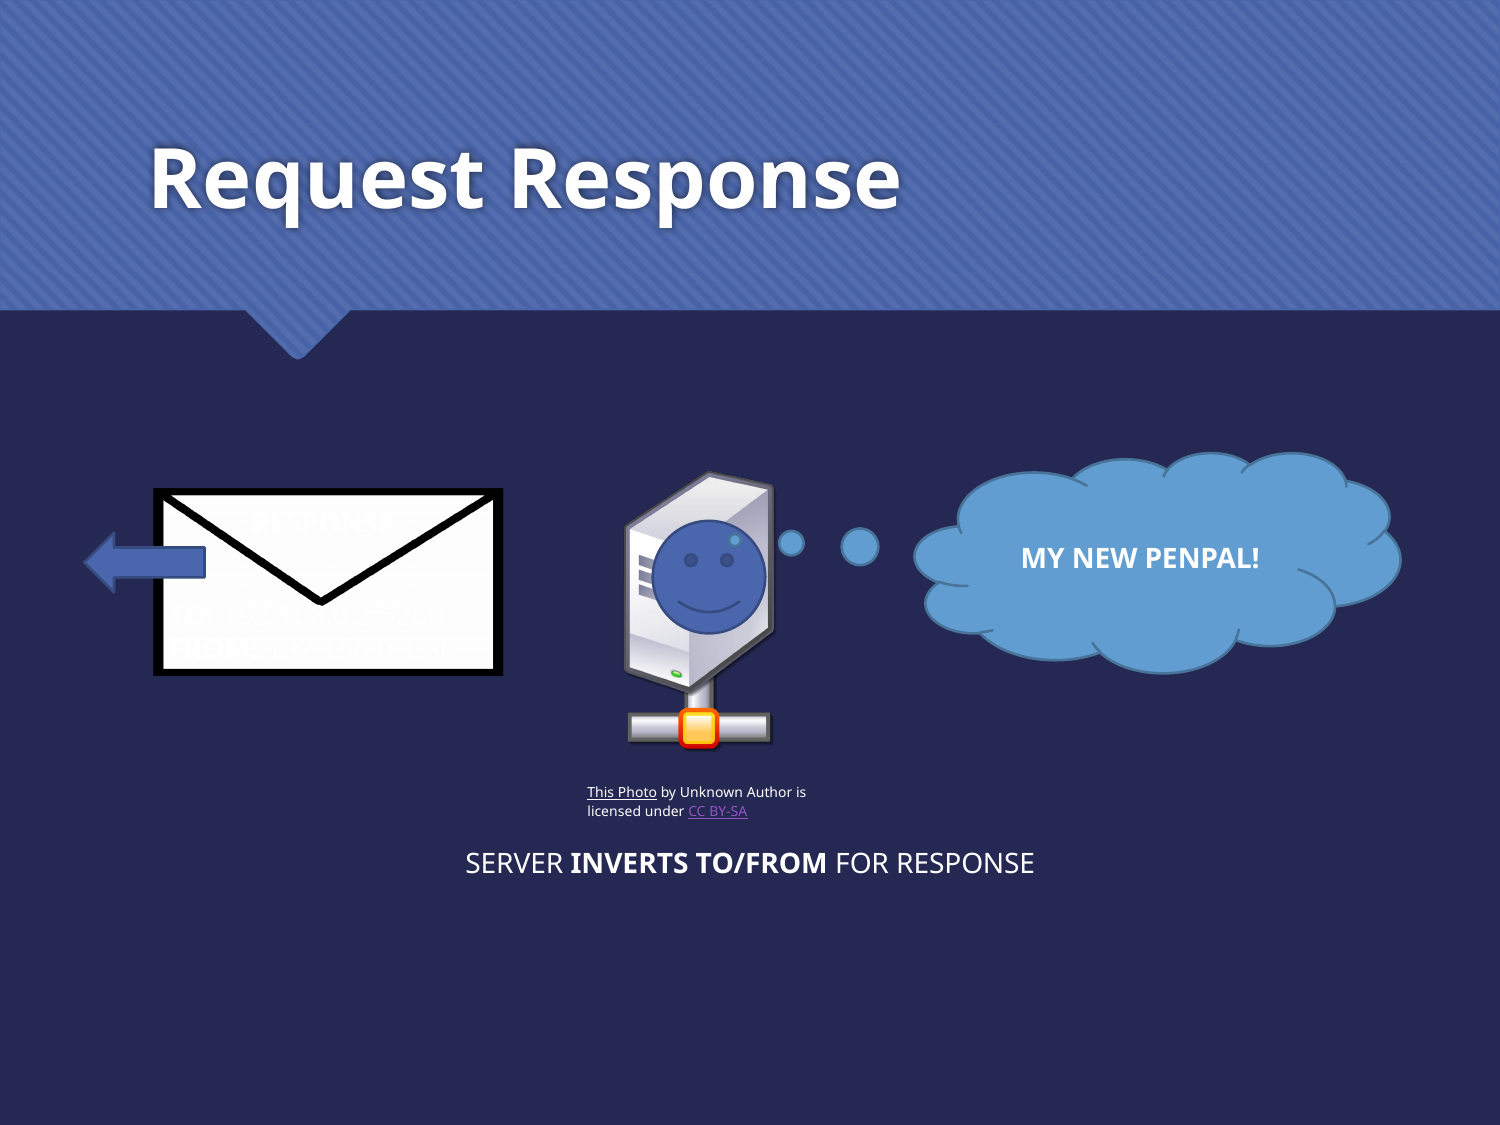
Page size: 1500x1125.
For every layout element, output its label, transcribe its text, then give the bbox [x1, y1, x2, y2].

text_box MY NEW PENPAL! [846, 527, 880, 567]
picture [555, 467, 846, 758]
title Request Response [132, 73, 1368, 233]
text_box SERVER INVERTS TO/FROM FOR RESPONSE [450, 838, 1050, 887]
picture [114, 421, 542, 731]
text_box This Photo by Unknown Author is licensed under CC BY-SA [572, 776, 846, 829]
text_box [83, 531, 114, 594]
text_box MY NEW PENPAL! [913, 451, 1402, 675]
